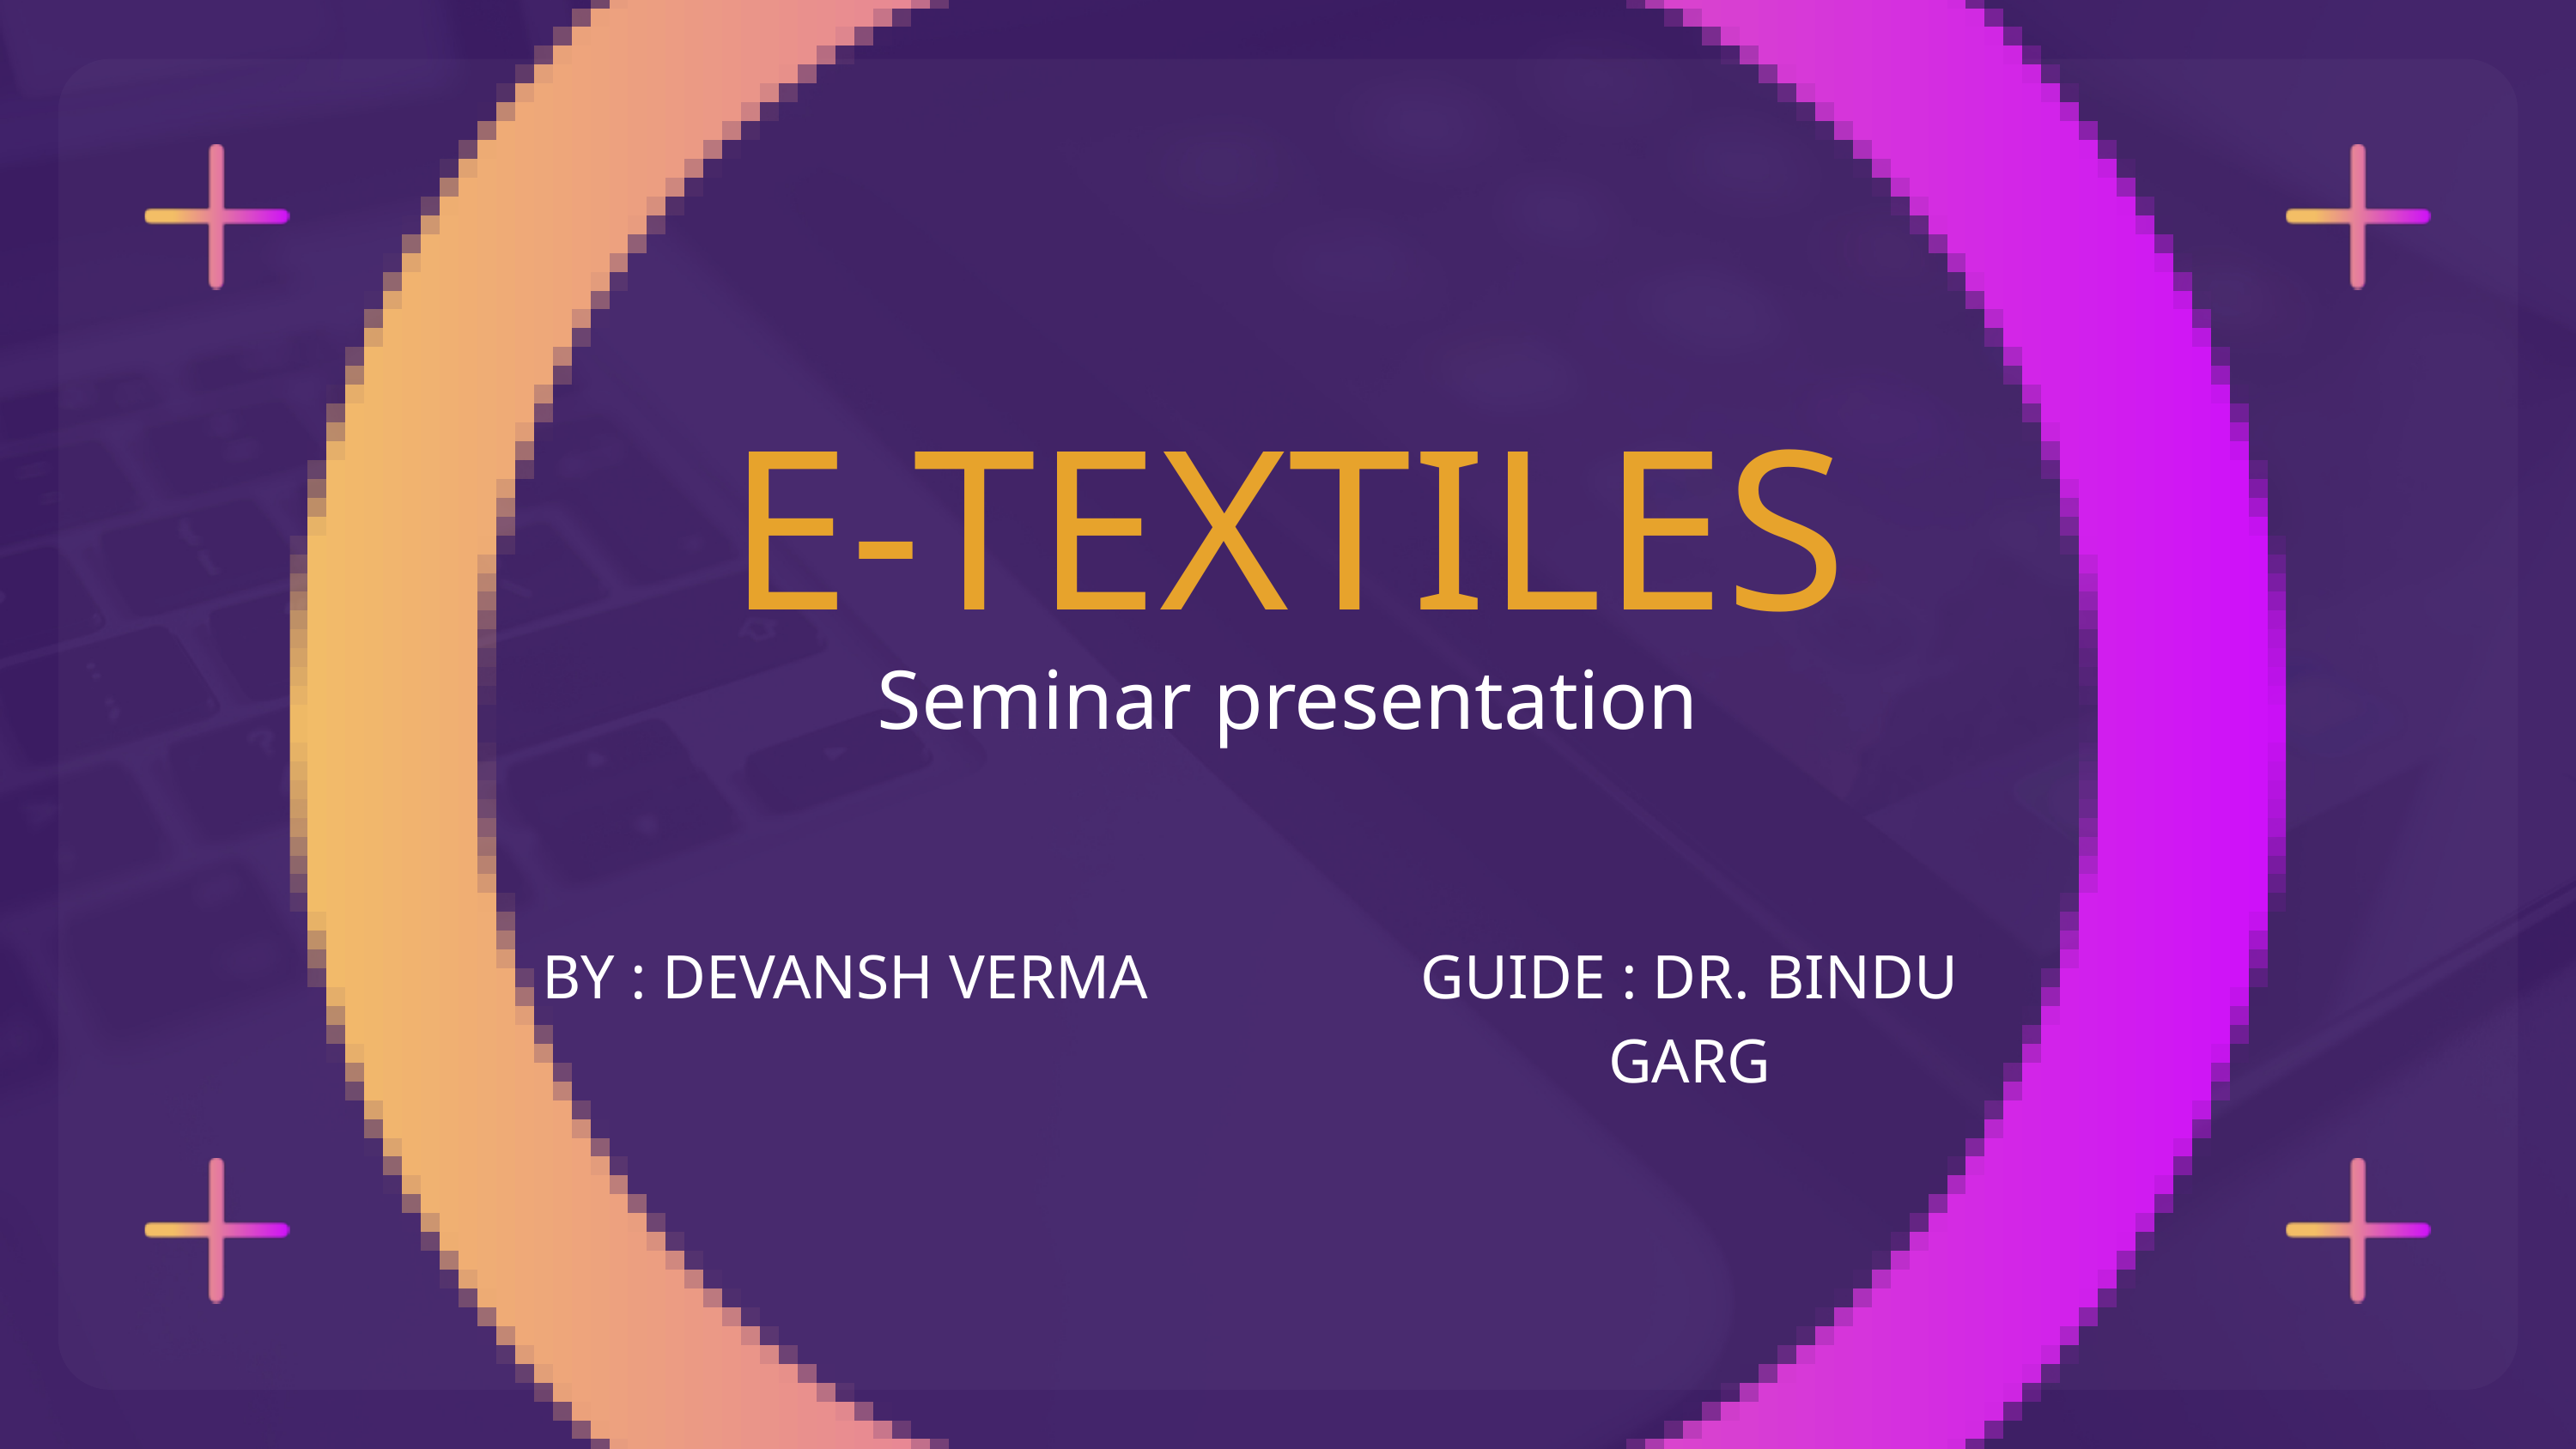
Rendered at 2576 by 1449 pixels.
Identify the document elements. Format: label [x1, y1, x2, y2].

text_box [58, 58, 2518, 1391]
picture [0, 0, 2576, 1449]
